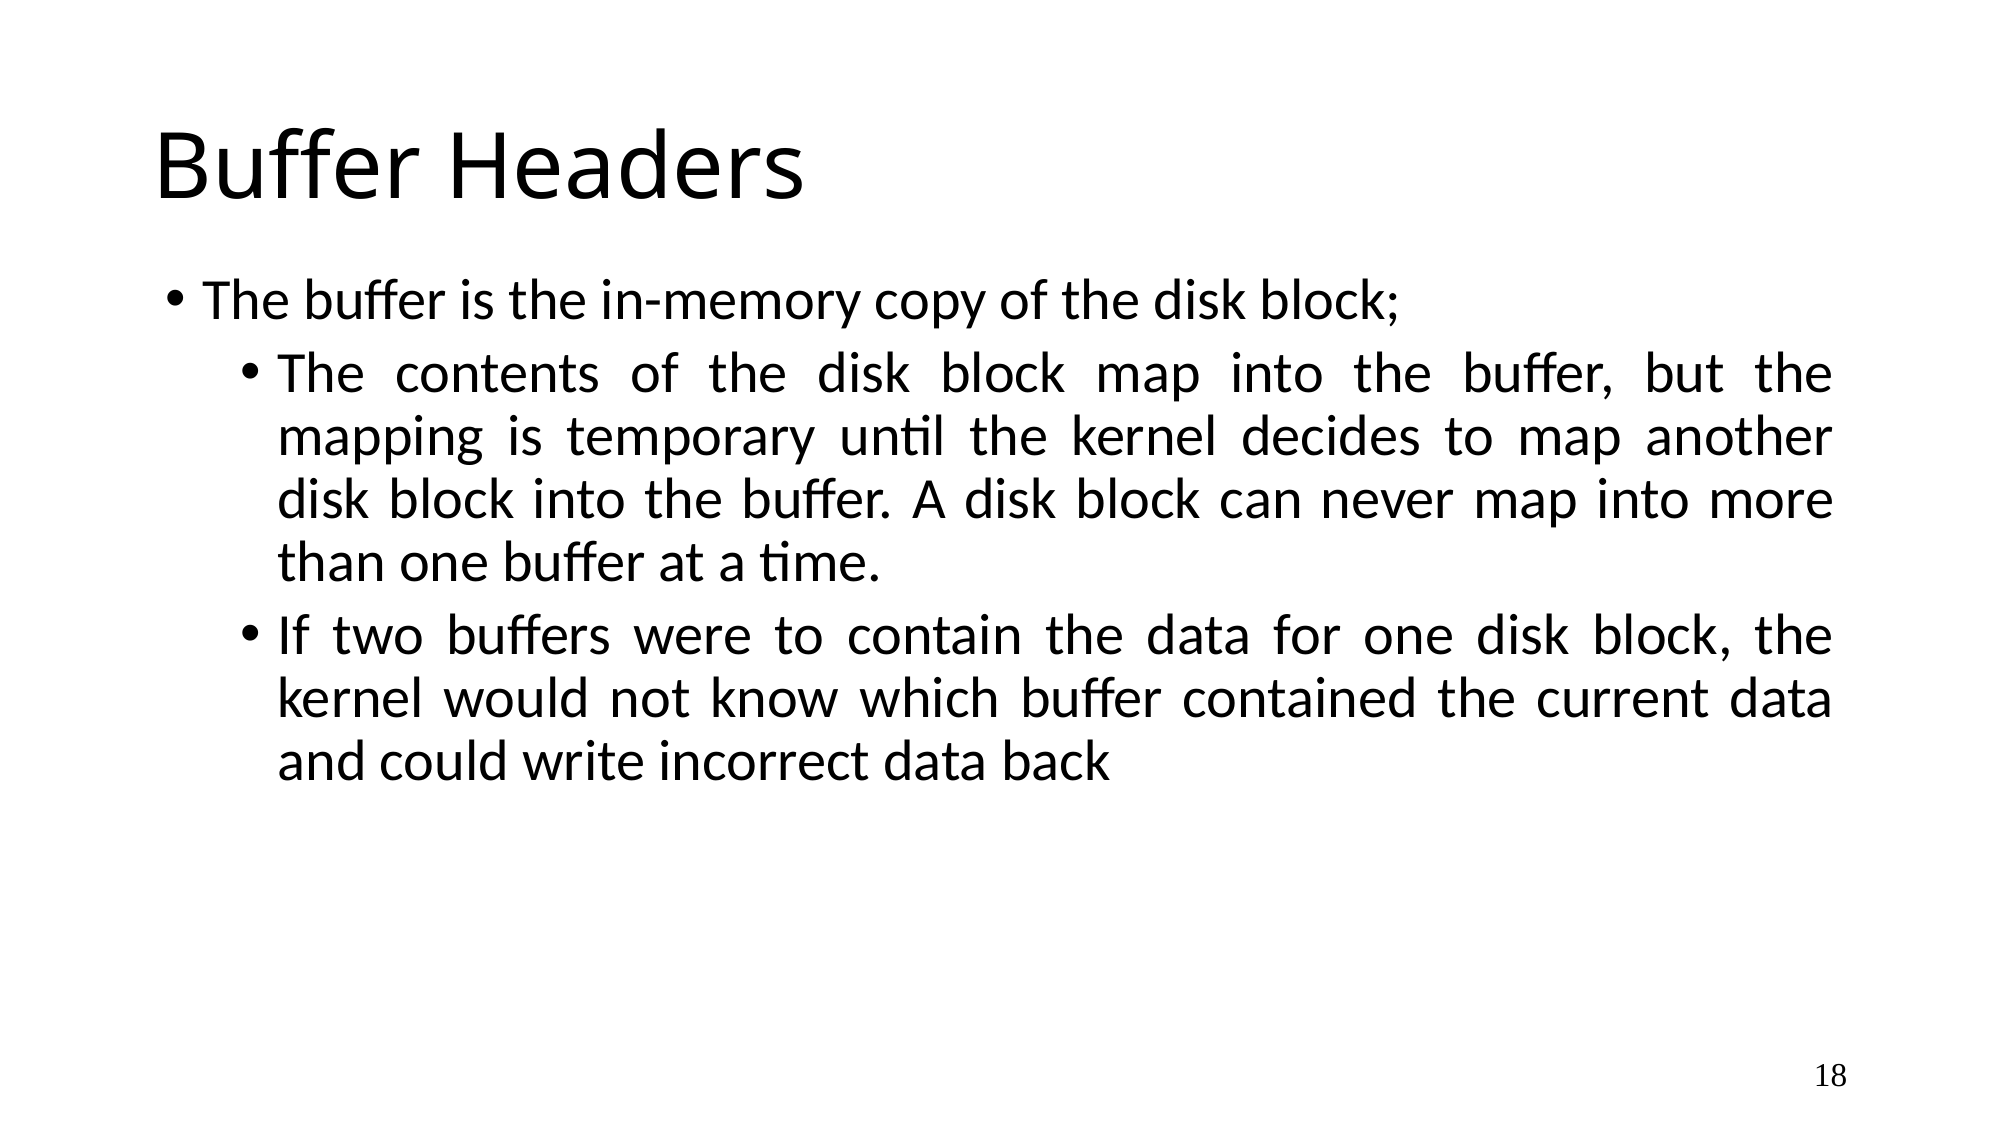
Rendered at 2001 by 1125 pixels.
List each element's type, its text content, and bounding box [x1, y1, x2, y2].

list The buffer is the in-memory copy of the disk block; The contents of the disk block map into the buffer, but the mapping is temporary until the kernel decides to map another disk block into the buffer. A disk block can never map into more than one buffer at a time. If two buffers were to contain the data for one disk block, the kernel would not know which buffer contained the current data and could write incorrect data back [150, 261, 1850, 937]
title Buffer Headers [137, 59, 1863, 278]
slide_number 18 [1412, 1042, 1863, 1103]
